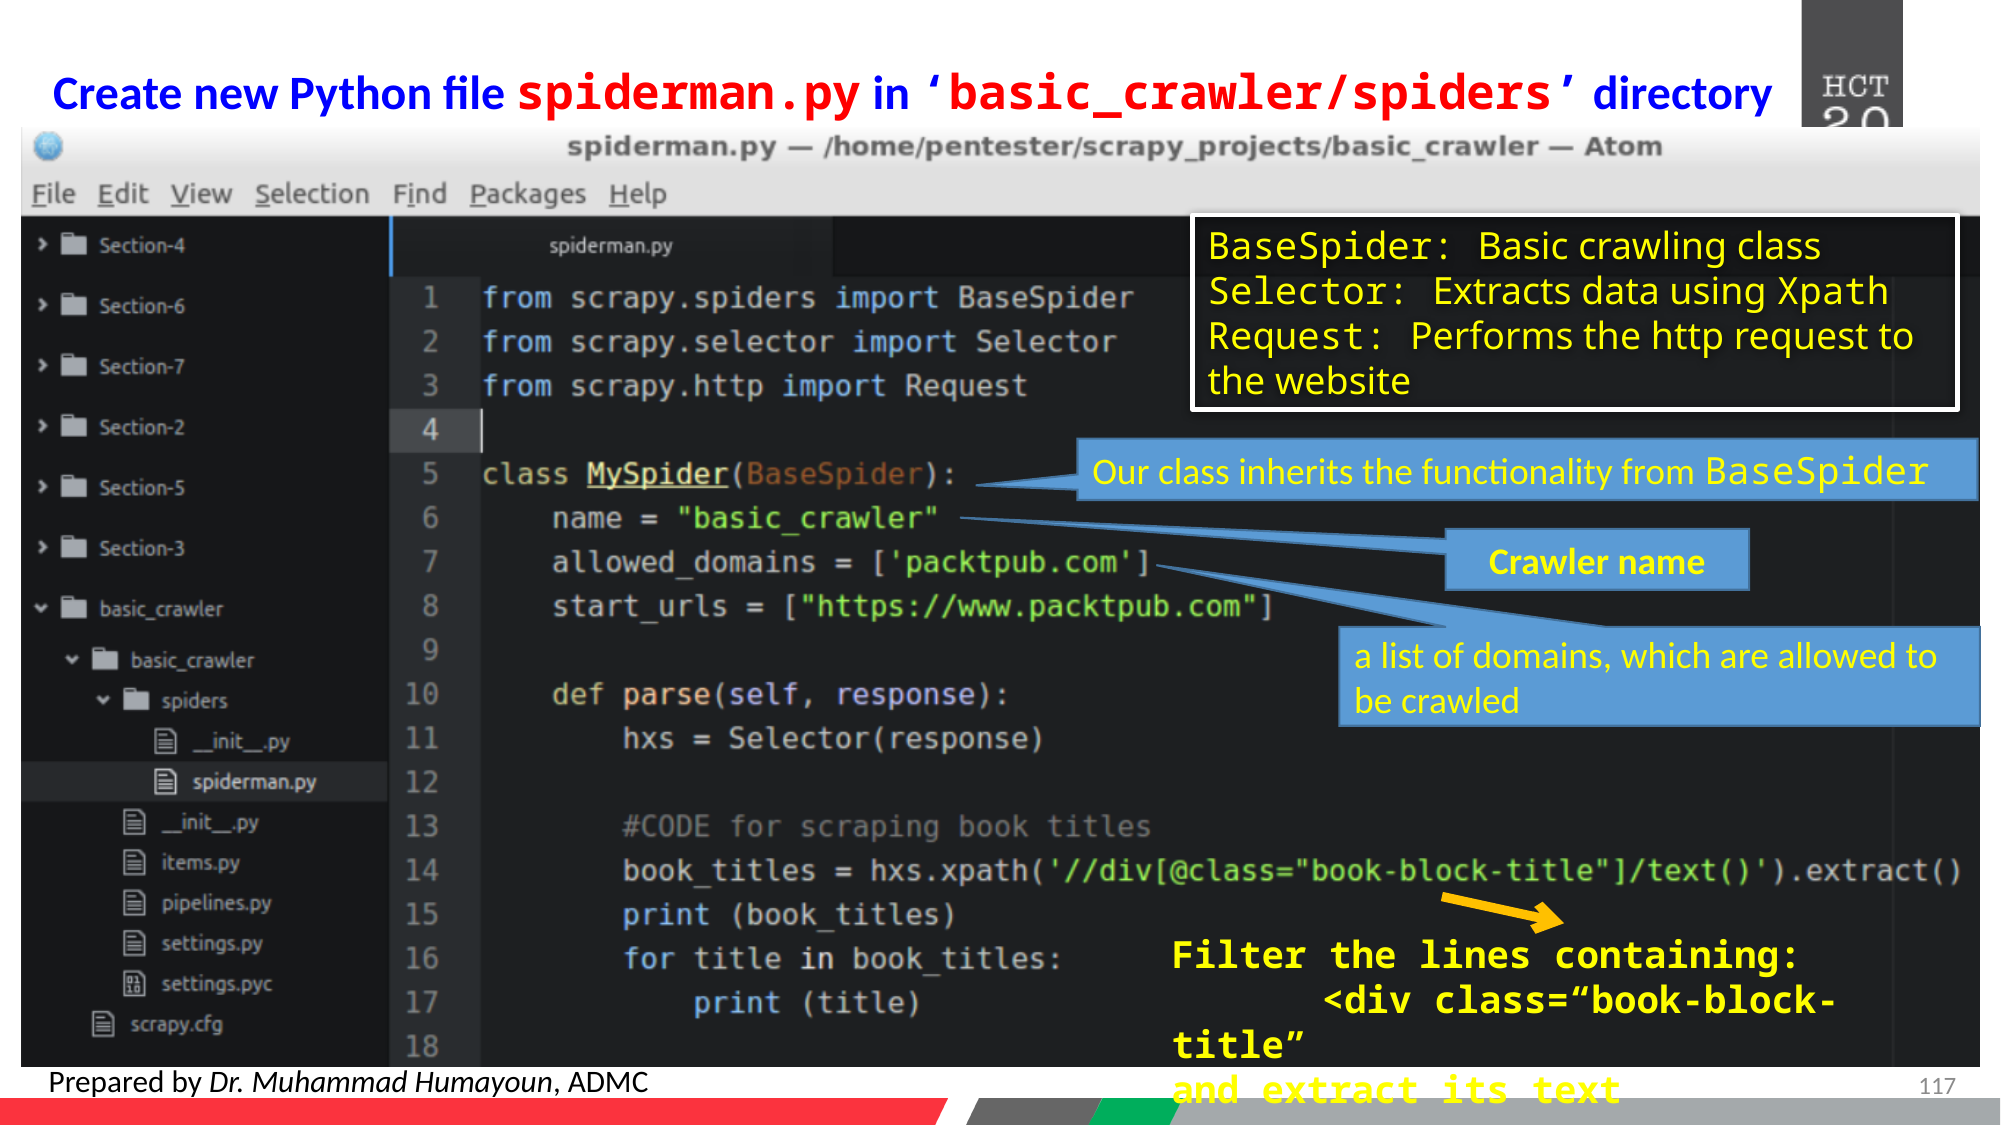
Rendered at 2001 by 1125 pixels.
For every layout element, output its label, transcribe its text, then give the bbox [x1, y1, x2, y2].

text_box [1156, 896, 1972, 1075]
text_box Create new Python file spiderman.py in ‘basic_crawler/spiders’ directory [38, 53, 1789, 127]
picture [21, 127, 1980, 1067]
slide_number 117 [1887, 1075, 1972, 1115]
